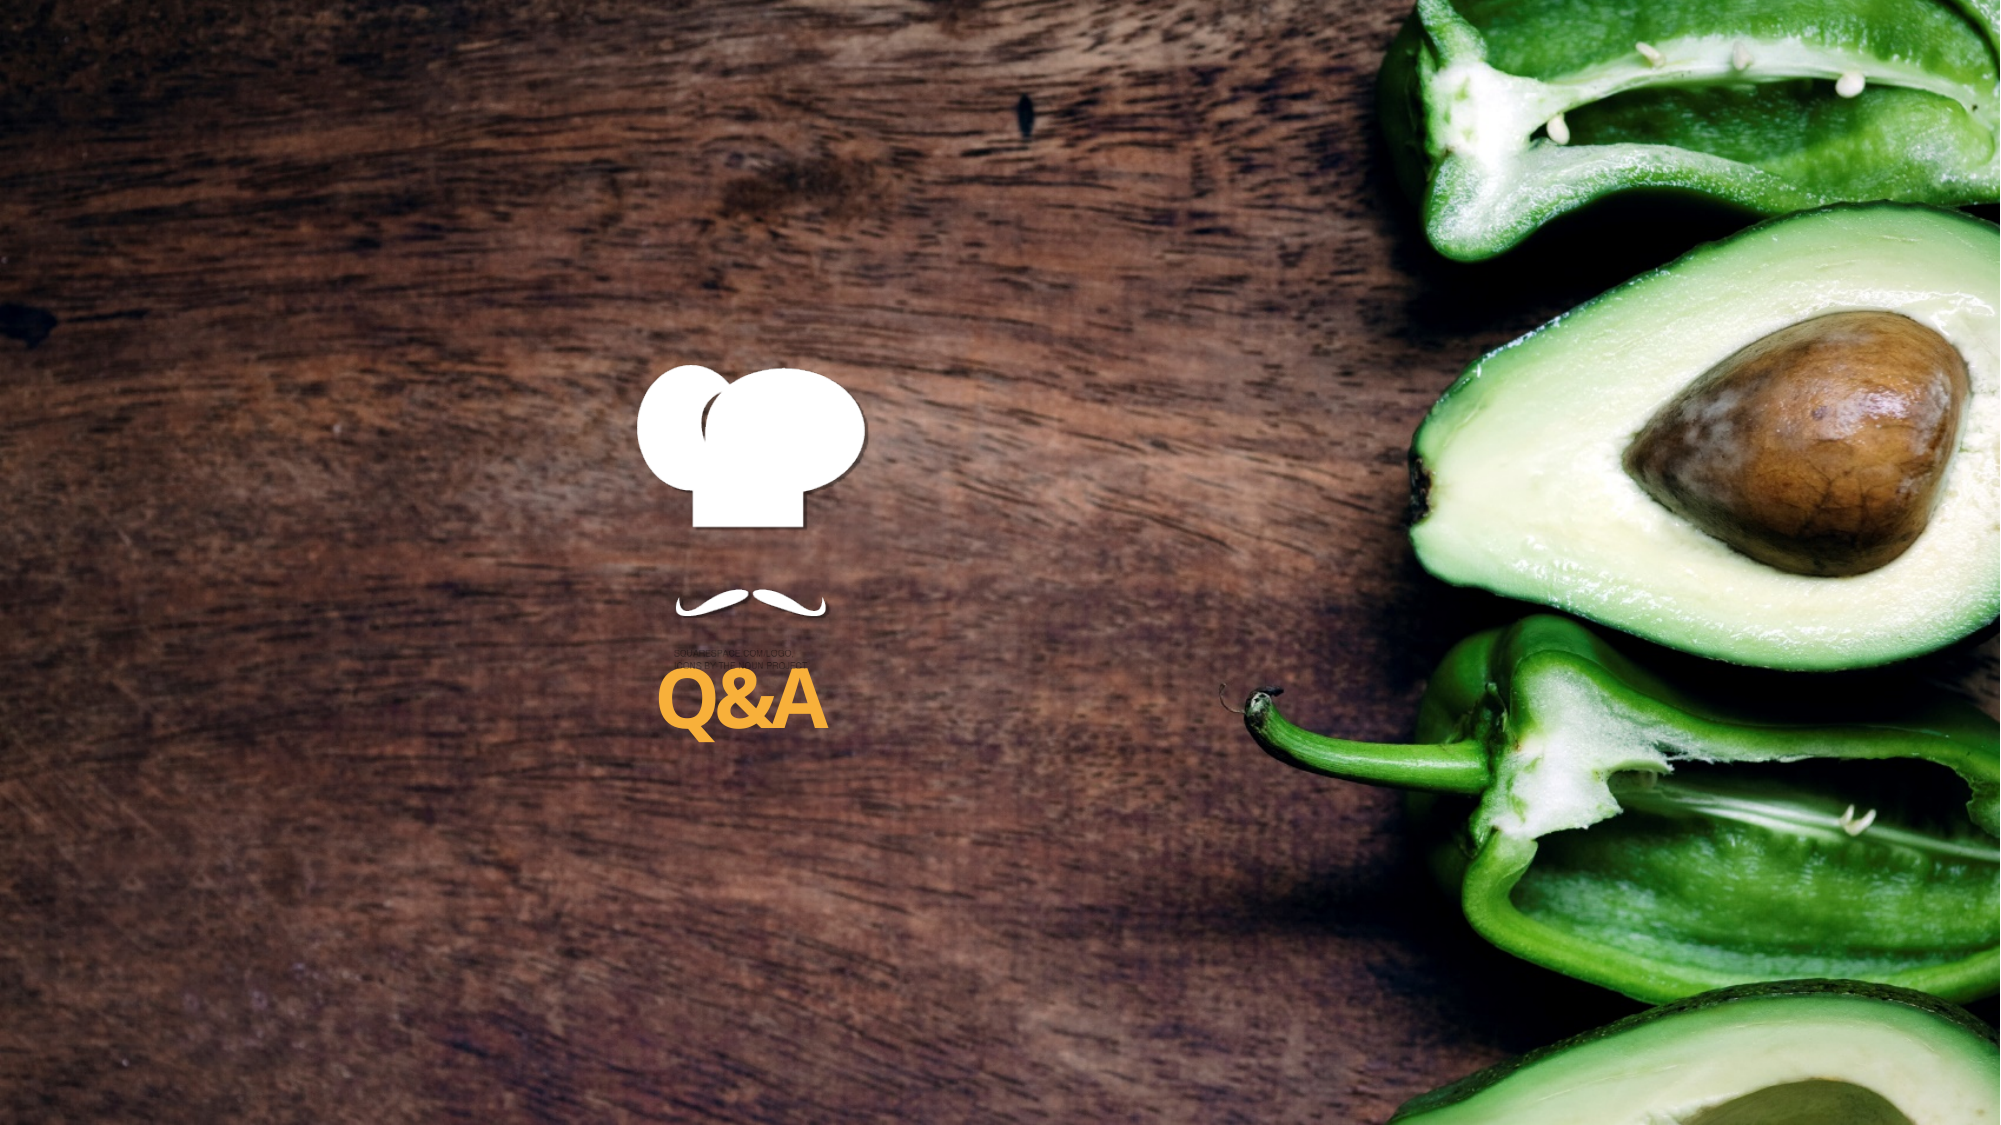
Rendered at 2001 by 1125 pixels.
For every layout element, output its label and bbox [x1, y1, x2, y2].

picture [0, 0, 2000, 1125]
text_box [618, 317, 892, 682]
